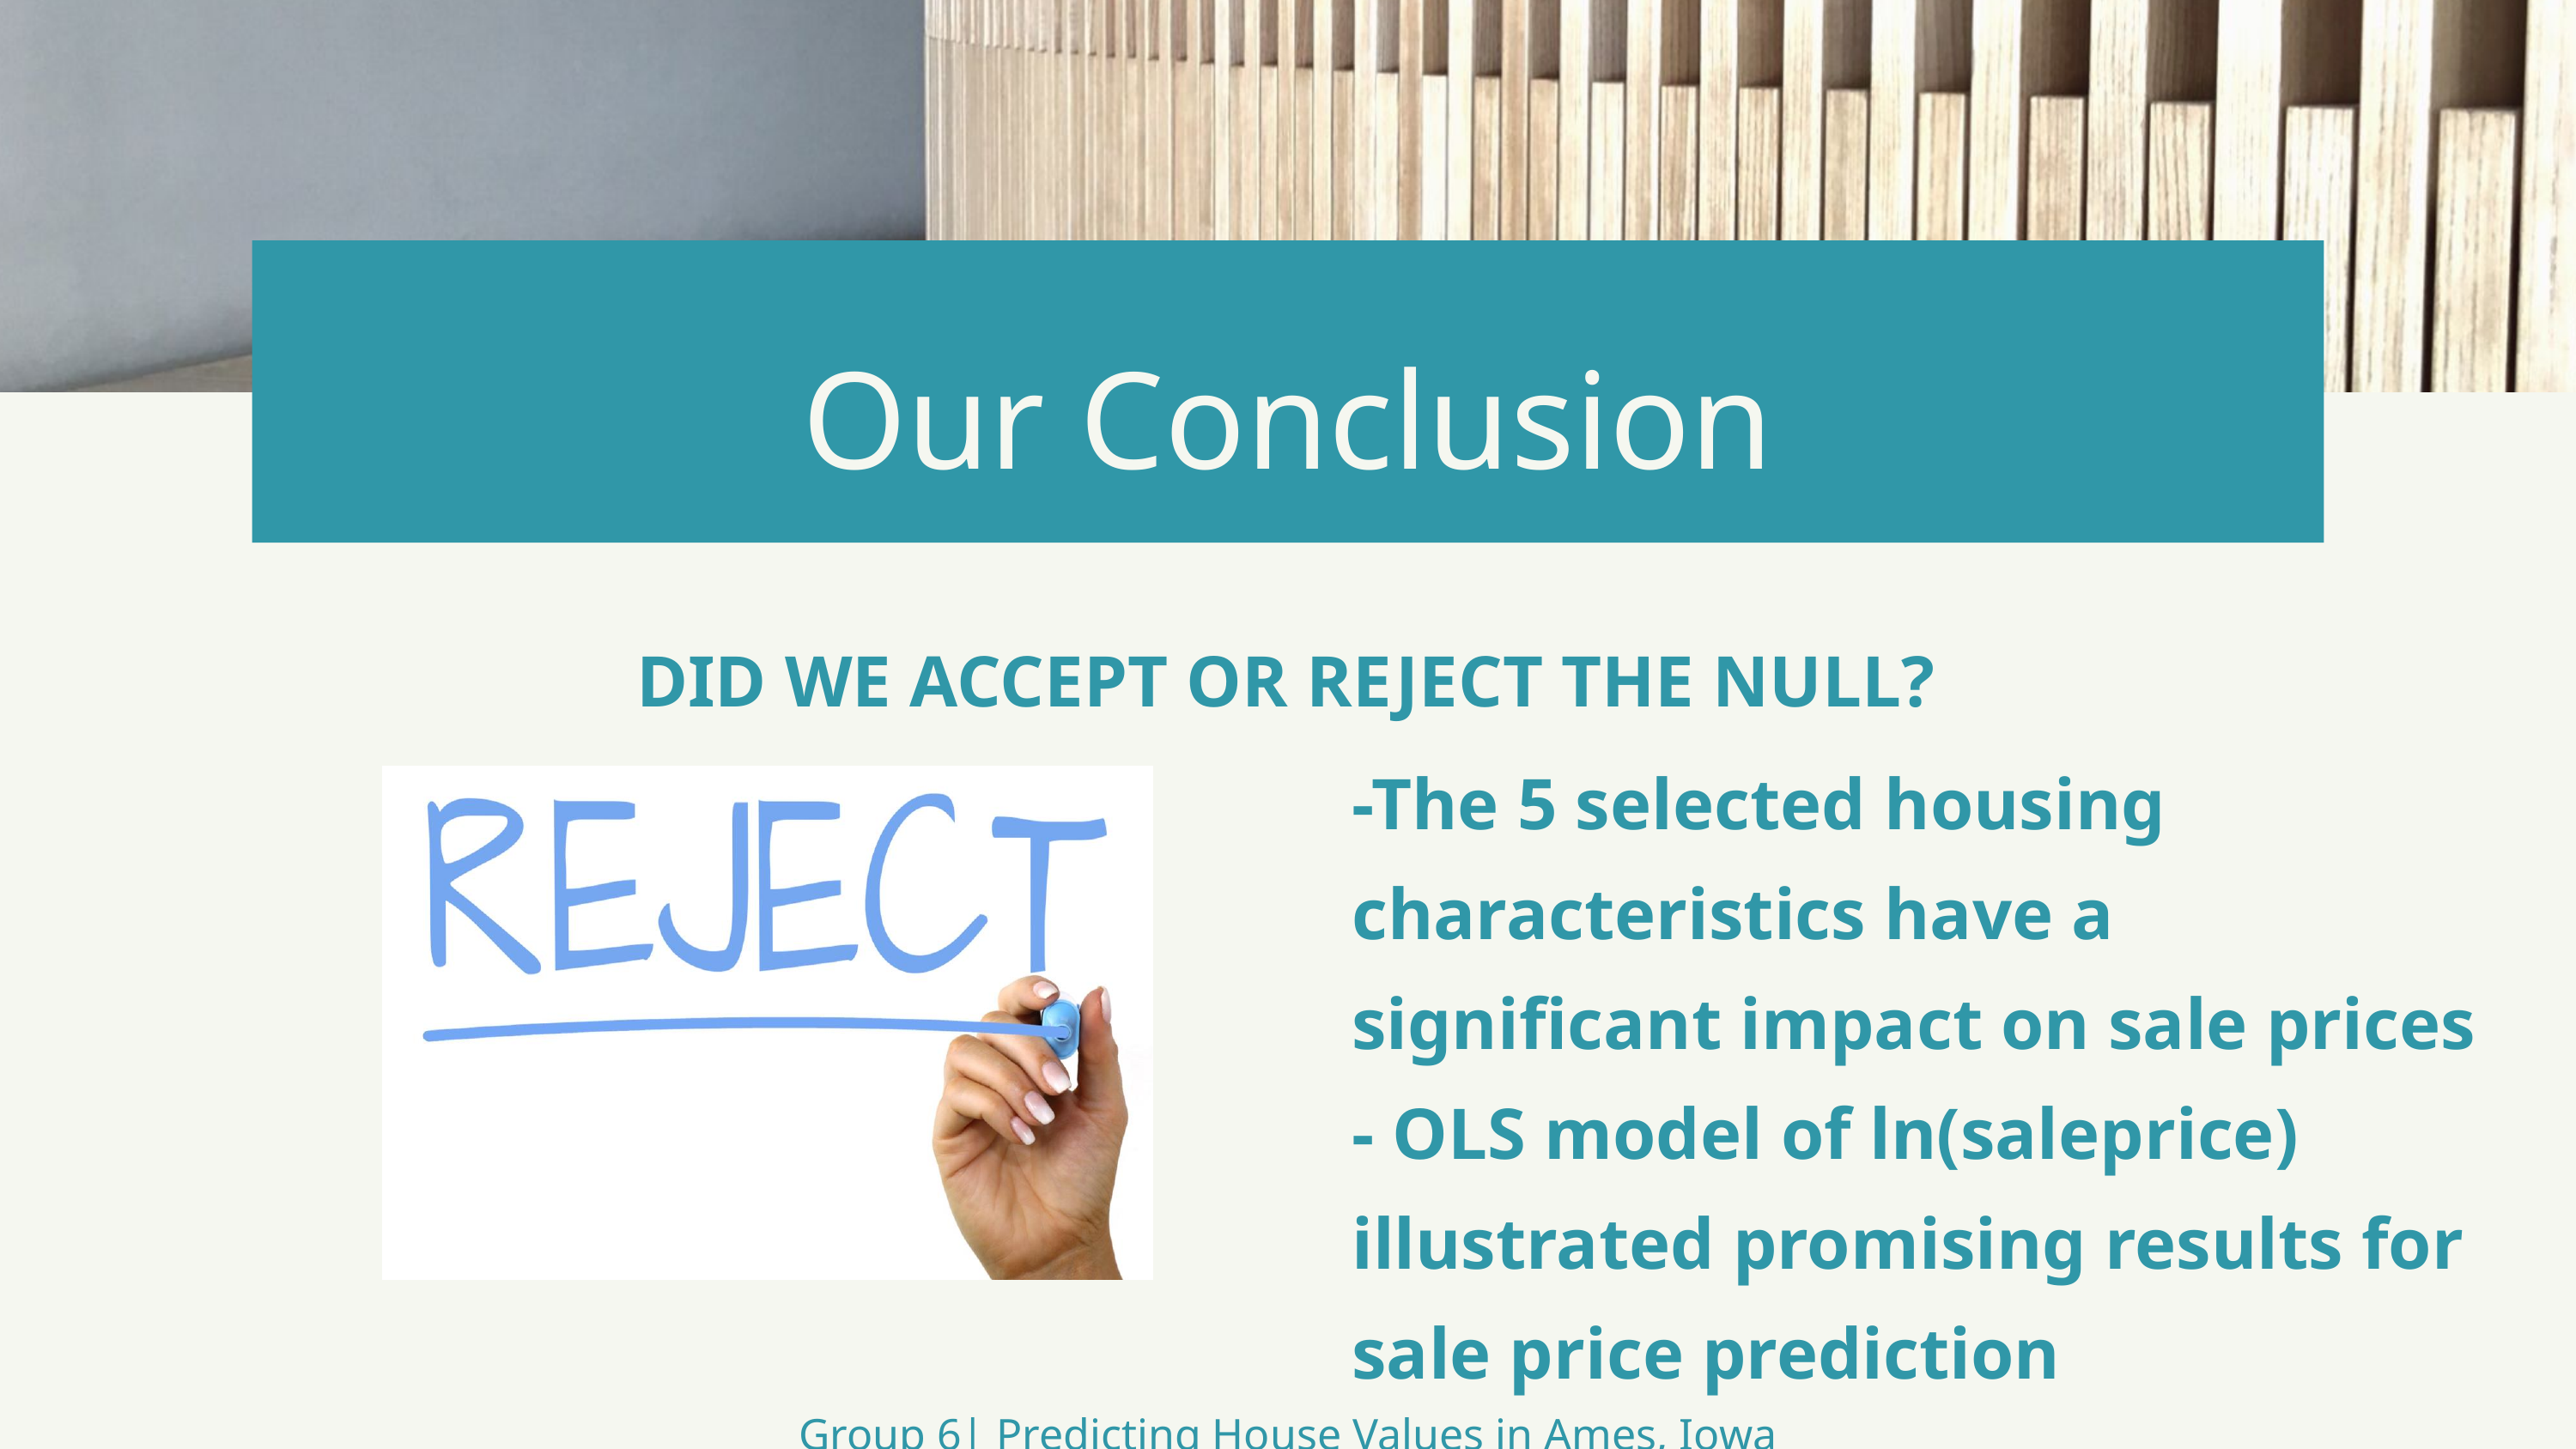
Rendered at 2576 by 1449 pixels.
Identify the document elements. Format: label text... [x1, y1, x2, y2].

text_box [252, 239, 2324, 692]
picture [382, 766, 1153, 1280]
text_box Group 6| Predicting House Values in Ames, Iowa [253, 1386, 2323, 1449]
text_box -The 5 selected housing characteristics have a significant impact on sale prices - OLS model of ln(saleprice) illustrated promising results for sale price prediction [1352, 734, 2490, 814]
picture [0, 0, 2576, 392]
